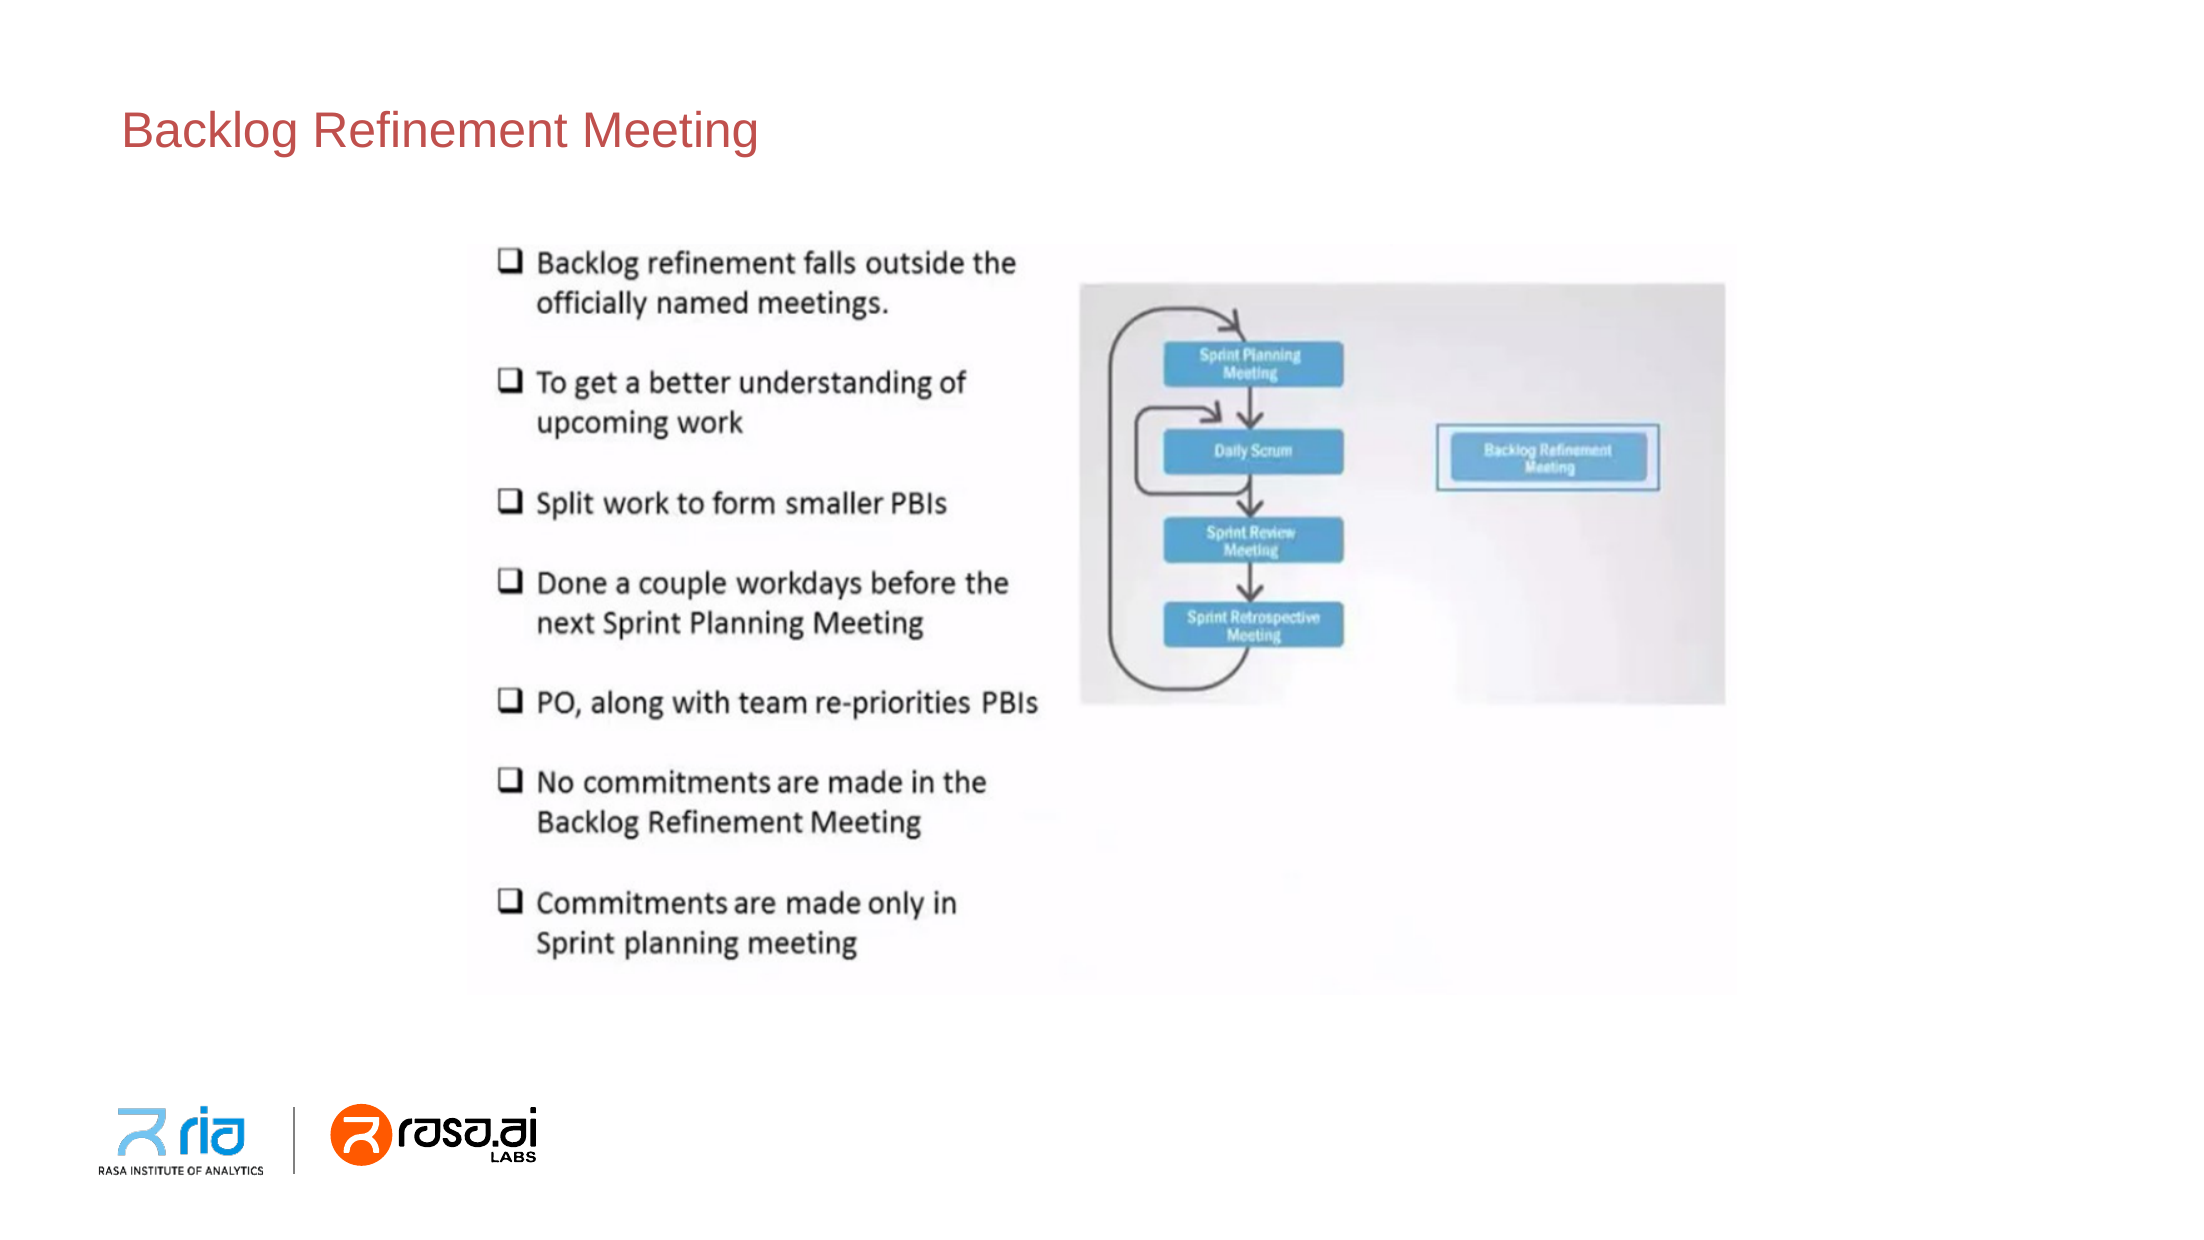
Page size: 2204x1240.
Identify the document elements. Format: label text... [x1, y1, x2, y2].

picture [86, 1093, 276, 1188]
text_box Backlog Refinement Meeting [118, 95, 1954, 158]
picture [467, 244, 1737, 996]
